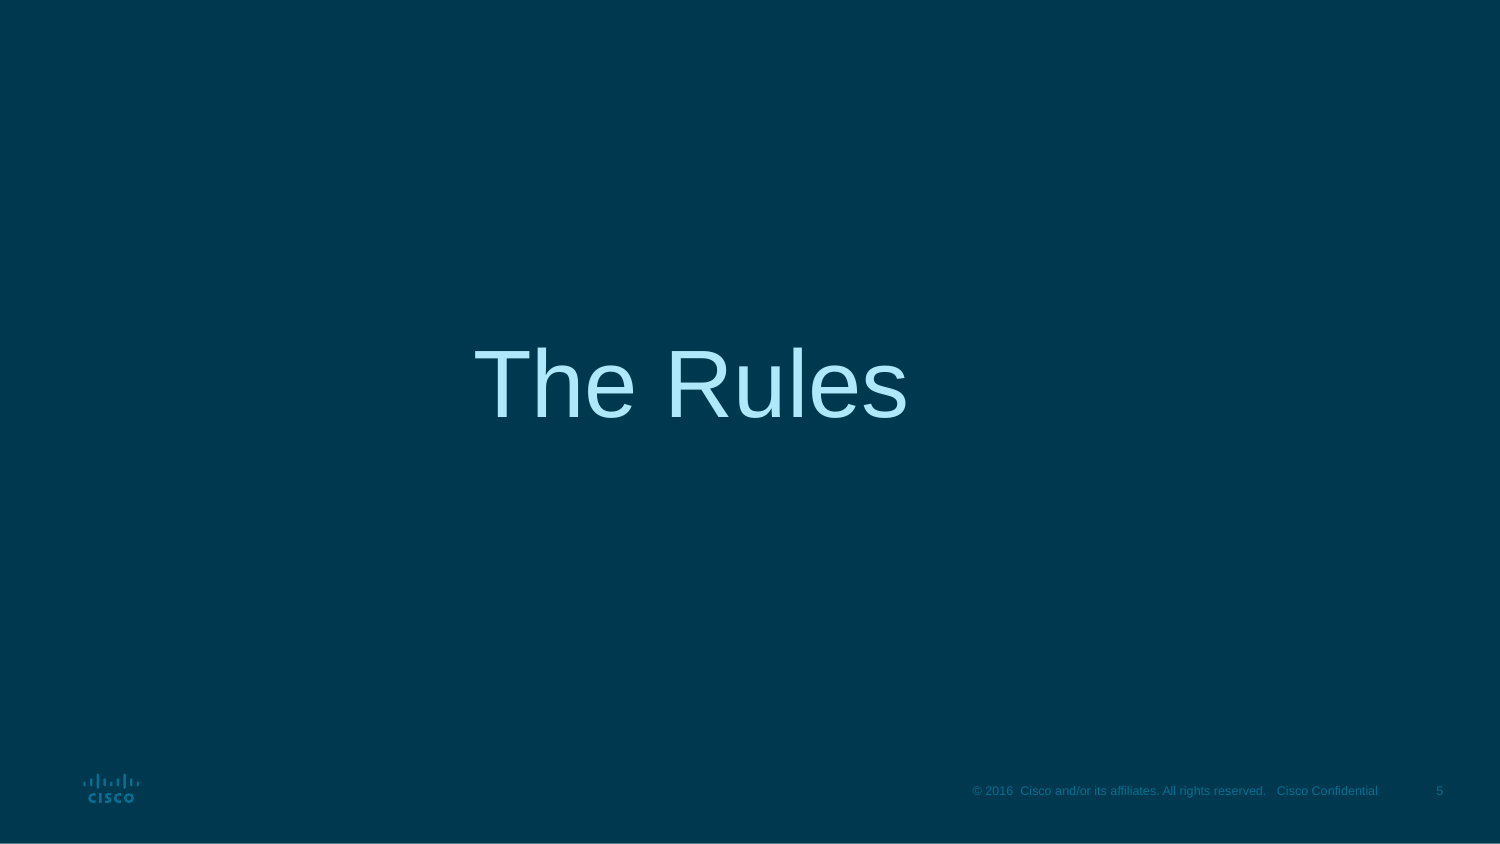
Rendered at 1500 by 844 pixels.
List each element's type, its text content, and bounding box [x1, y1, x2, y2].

title The Rules [68, 150, 1315, 446]
